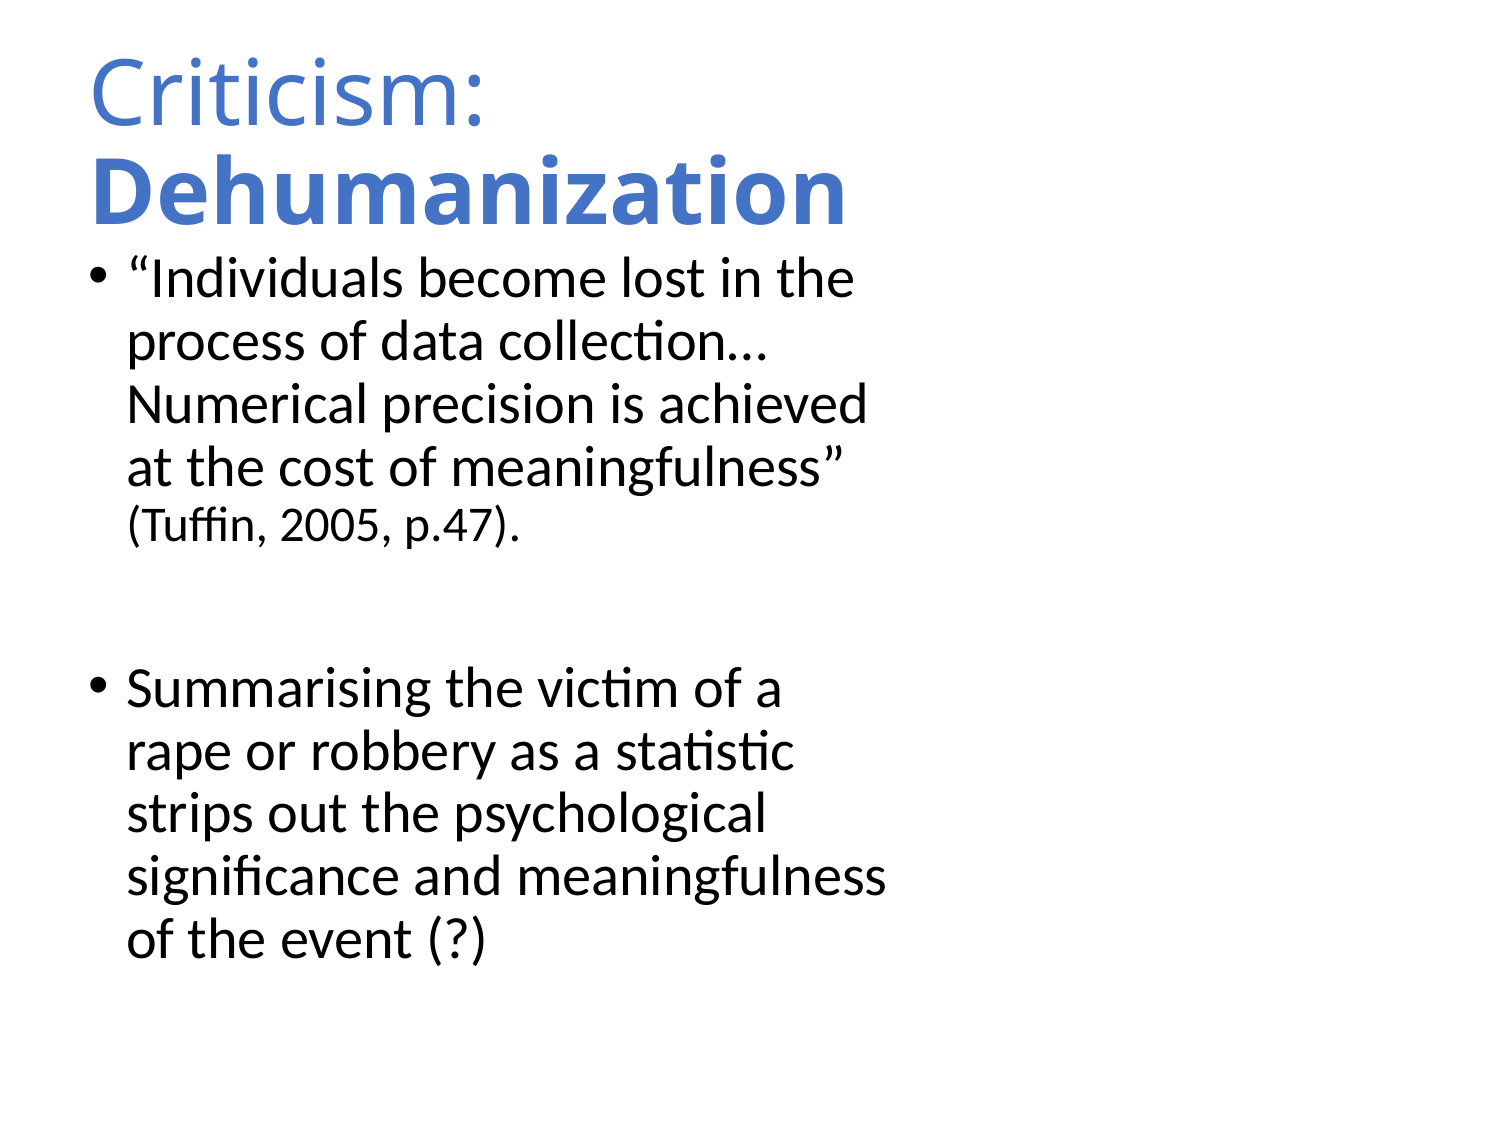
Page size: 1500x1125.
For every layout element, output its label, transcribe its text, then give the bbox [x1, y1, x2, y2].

title Criticism: Dehumanization [73, 51, 1199, 240]
list “Individuals become lost in the process of data collection… Numerical precision is achieved at the cost of meaningfulness” (Tuffin, 2005, p.47). Summarising the victim of a rape or robbery as a statistic strips out the psychological significance and meaningfulness of the event (?) [73, 239, 914, 1032]
